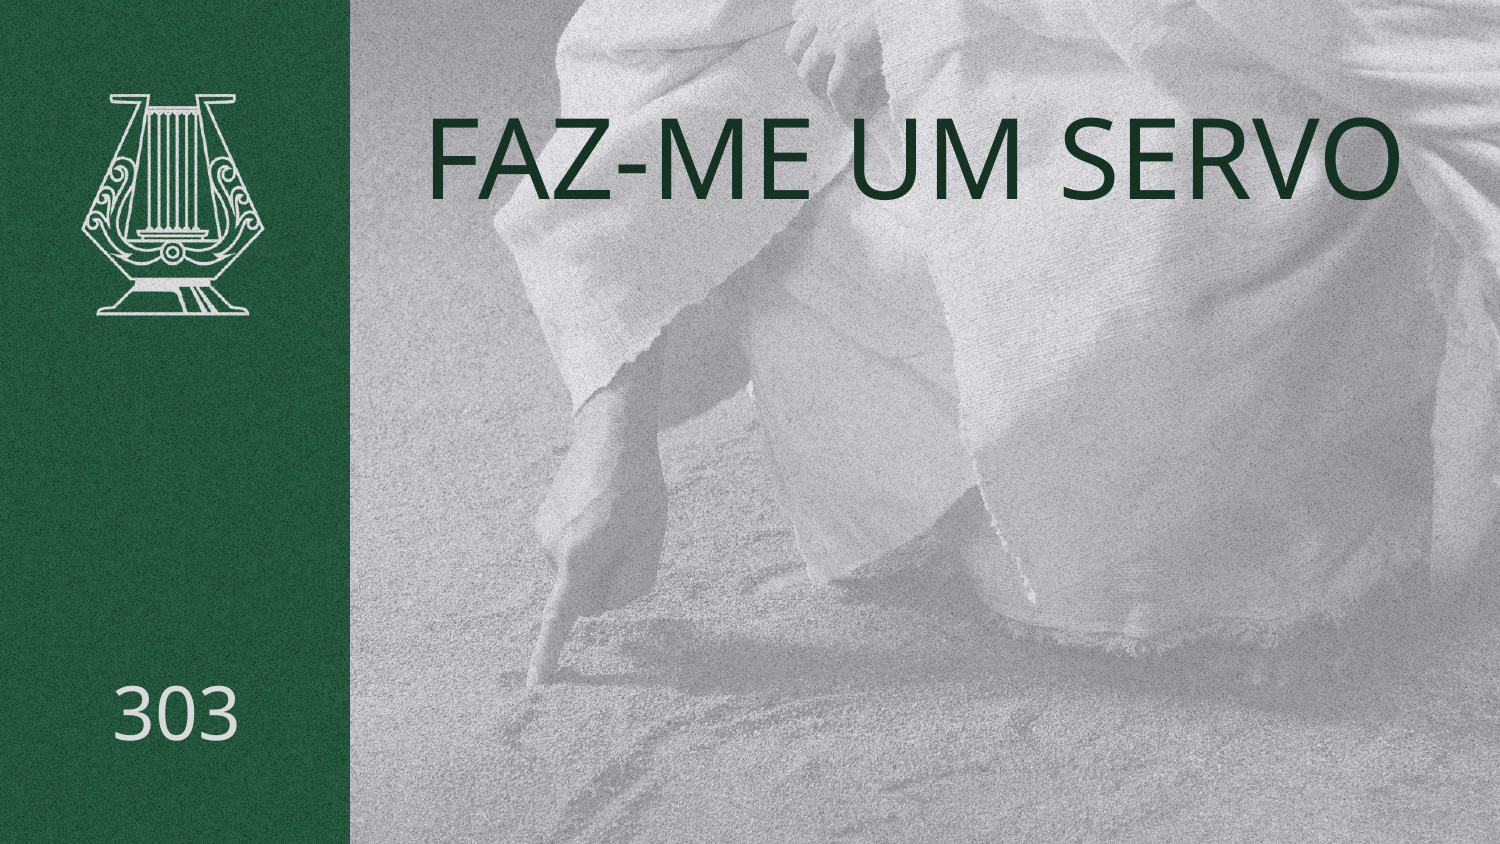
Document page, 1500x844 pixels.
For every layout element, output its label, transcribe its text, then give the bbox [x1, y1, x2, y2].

picture [0, 0, 1500, 844]
list 303 [76, 658, 278, 765]
title FAZ-ME UM SERVO [407, 79, 1447, 777]
